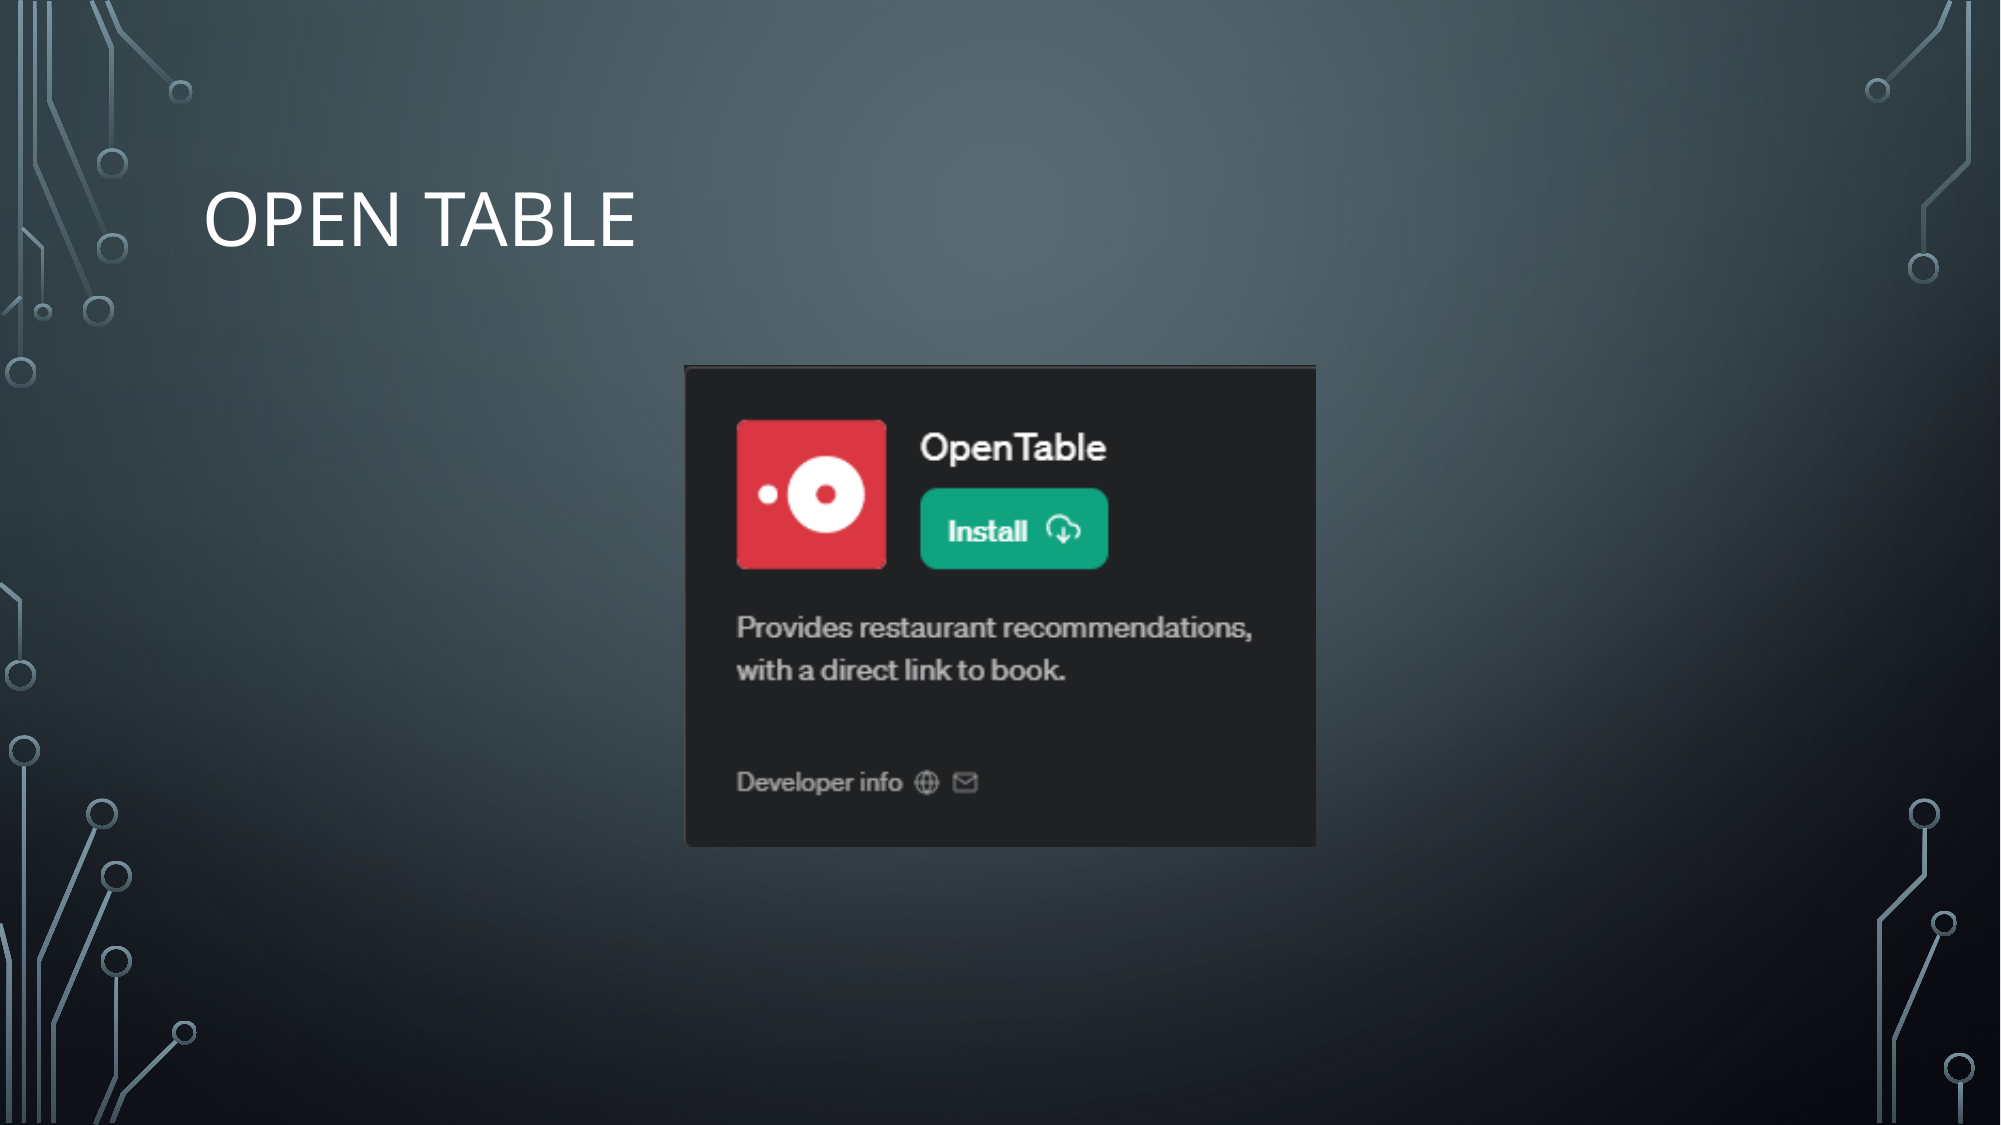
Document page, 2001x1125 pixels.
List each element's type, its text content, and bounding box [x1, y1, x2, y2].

picture [684, 364, 1316, 847]
title Open Table [187, 101, 1813, 344]
